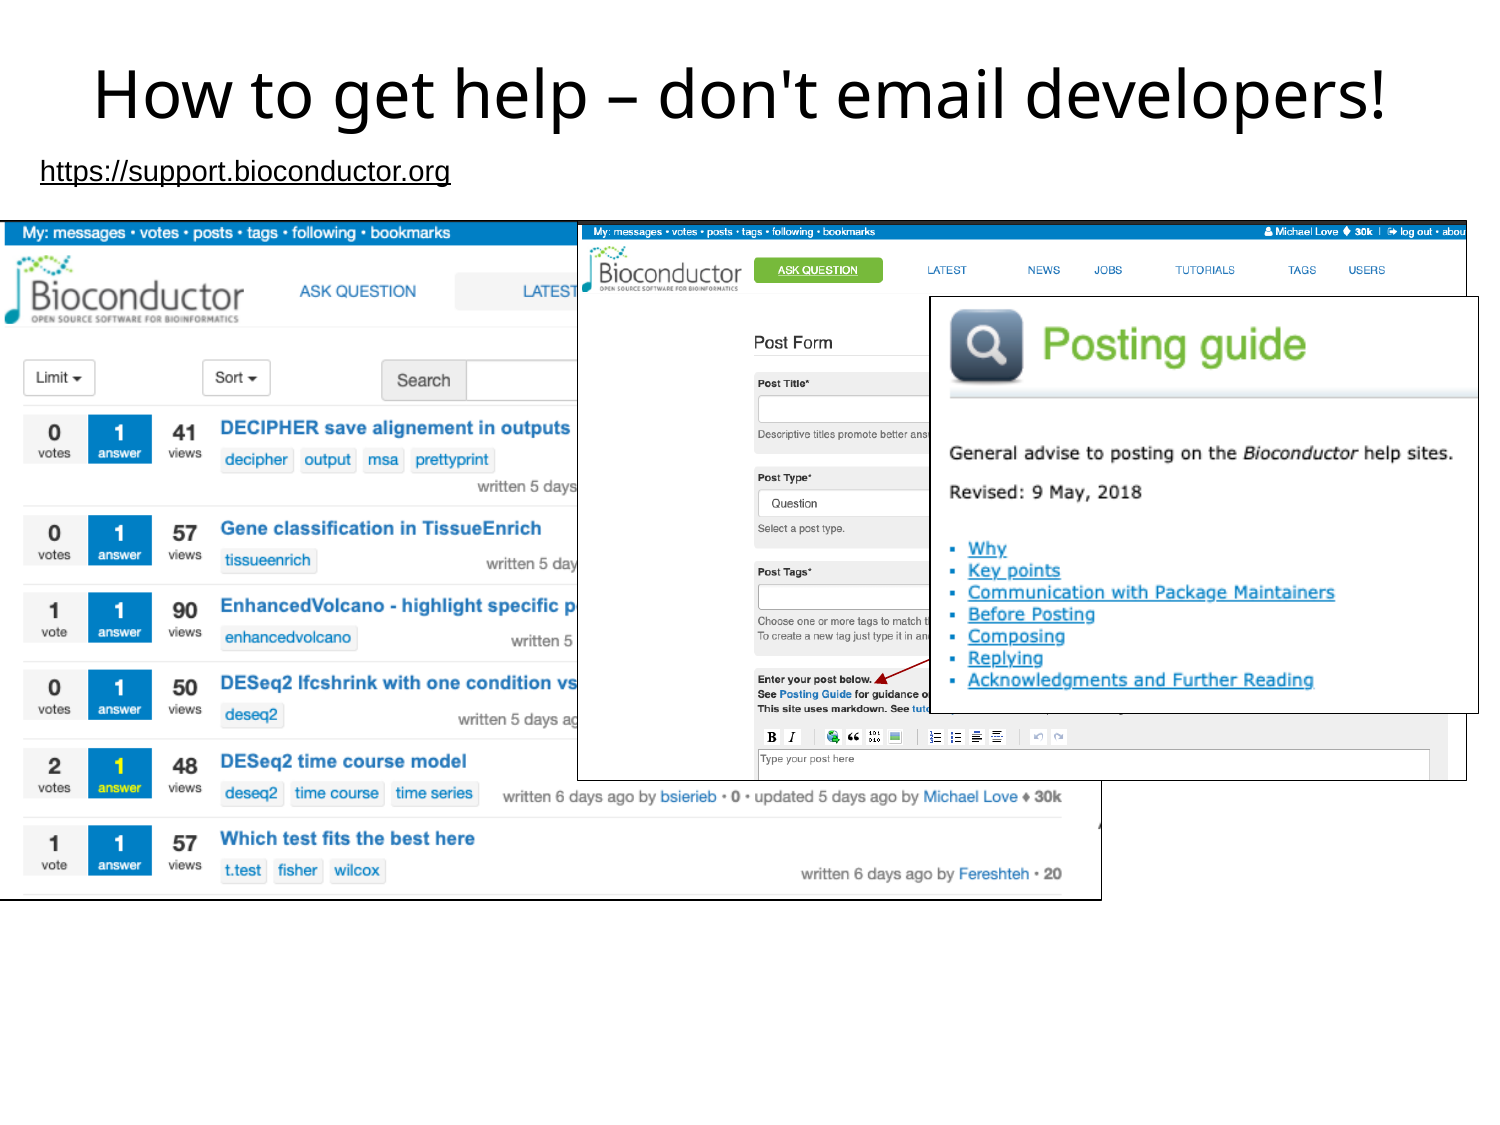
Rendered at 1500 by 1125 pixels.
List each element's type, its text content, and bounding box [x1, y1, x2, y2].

title How to get help – don't email developers! [16, 29, 1466, 155]
text_box https://support.bioconductor.org [24, 137, 598, 207]
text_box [873, 658, 925, 684]
picture [0, 220, 1478, 900]
